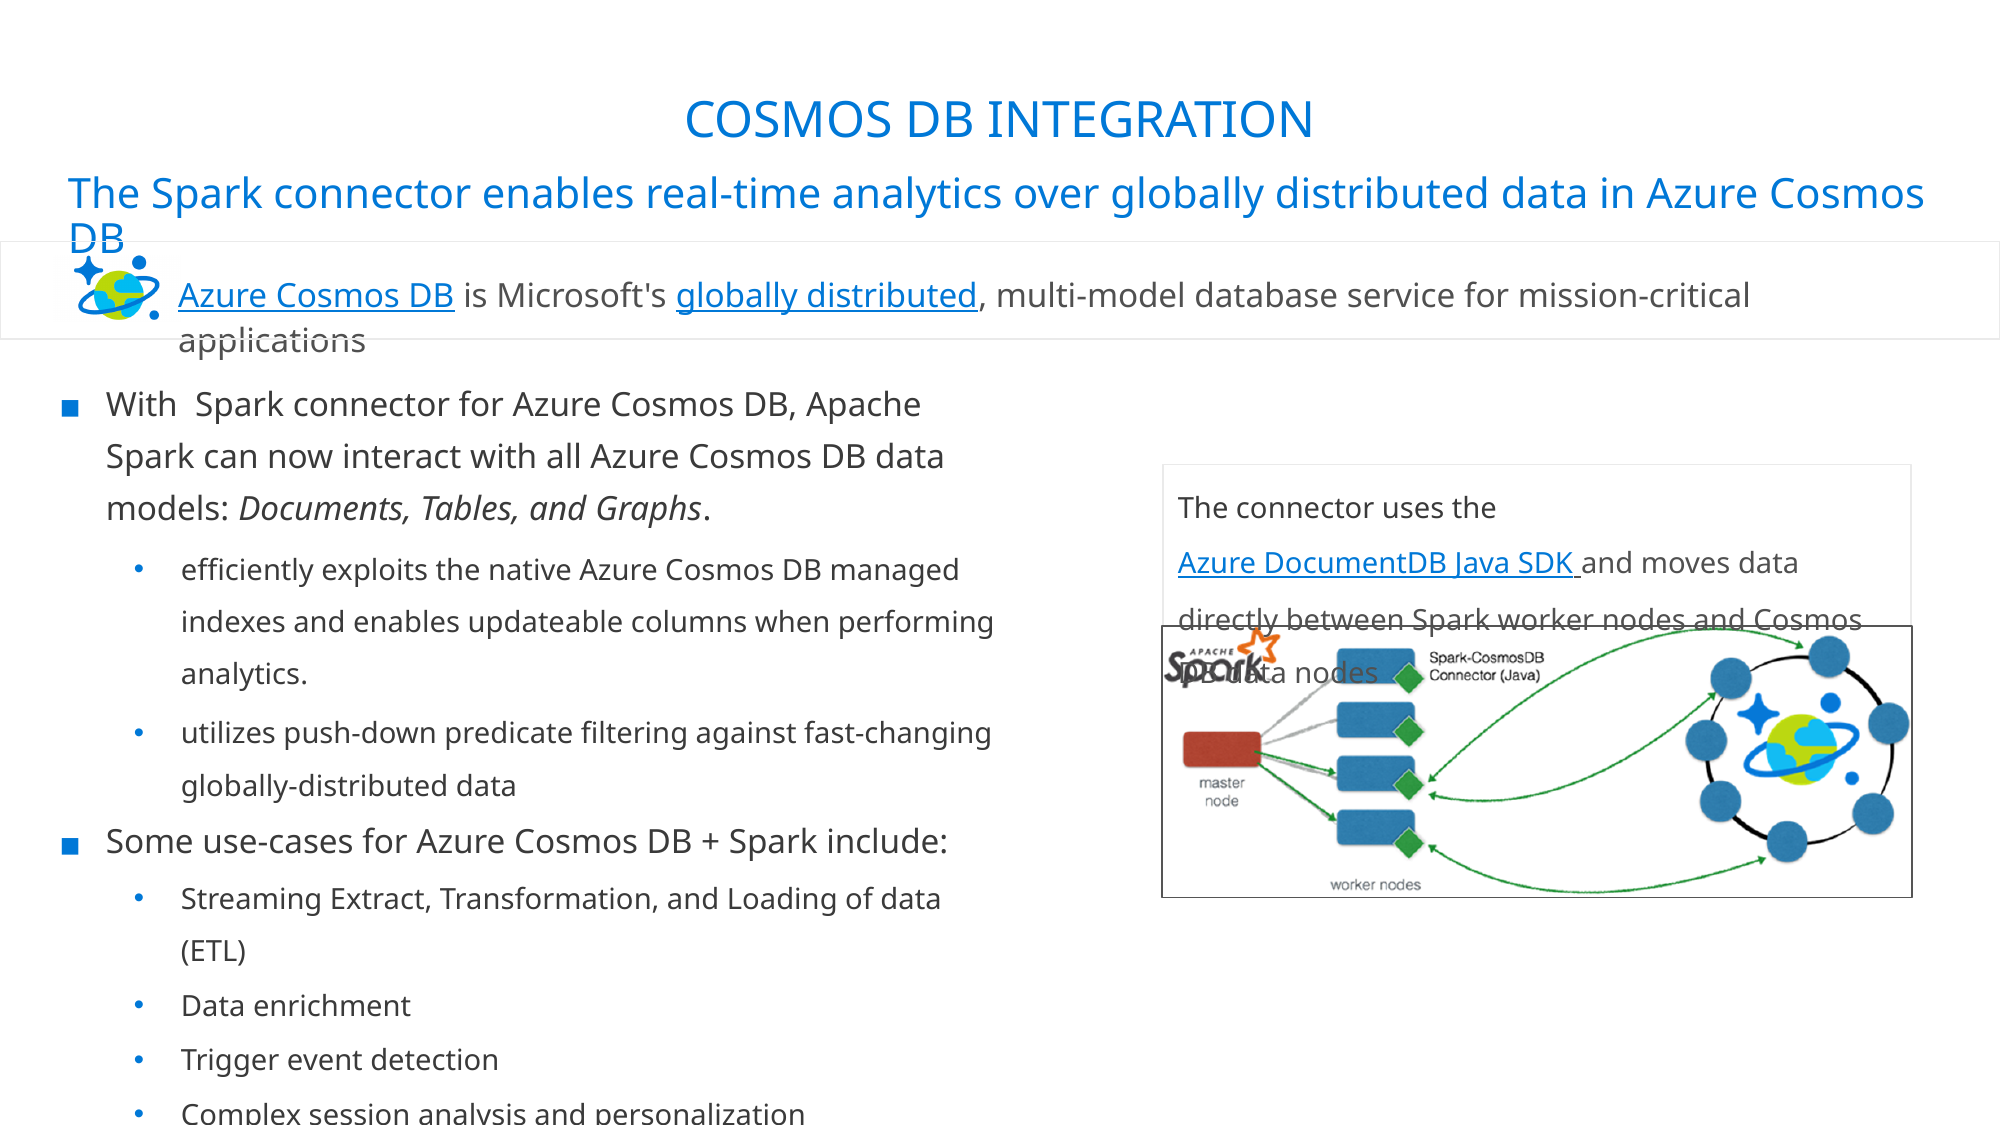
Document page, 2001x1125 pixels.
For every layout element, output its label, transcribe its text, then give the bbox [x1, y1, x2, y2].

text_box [1162, 464, 1912, 897]
text_box [0, 241, 2000, 340]
text_box With Spark connector for Azure Cosmos DB, Apache Spark can now interact with all Azure Cosmos DB data models: Documents, Tables, and Graphs. efficiently exploits the native Azure Cosmos DB managed indexes and enables updateable columns when performing analytics. utilizes push-down predicate filtering against fast-changing globally-distributed data Some use-cases for Azure Cosmos DB + Spark include: Streaming Extract, Transformation, and Loading of data (ETL) Data enrichment Trigger event detection Complex session analysis and personalization Visual data exploration and interactive analysis Notebook experience for data exploration, information sharing, and collaboration [43, 362, 1020, 1098]
title COSMOS DB INTEGRATION [44, 47, 1957, 196]
list The Spark connector enables real-time analytics over globally distributed data in Azure Cosmos DB [43, 158, 1956, 234]
picture [53, 255, 181, 323]
